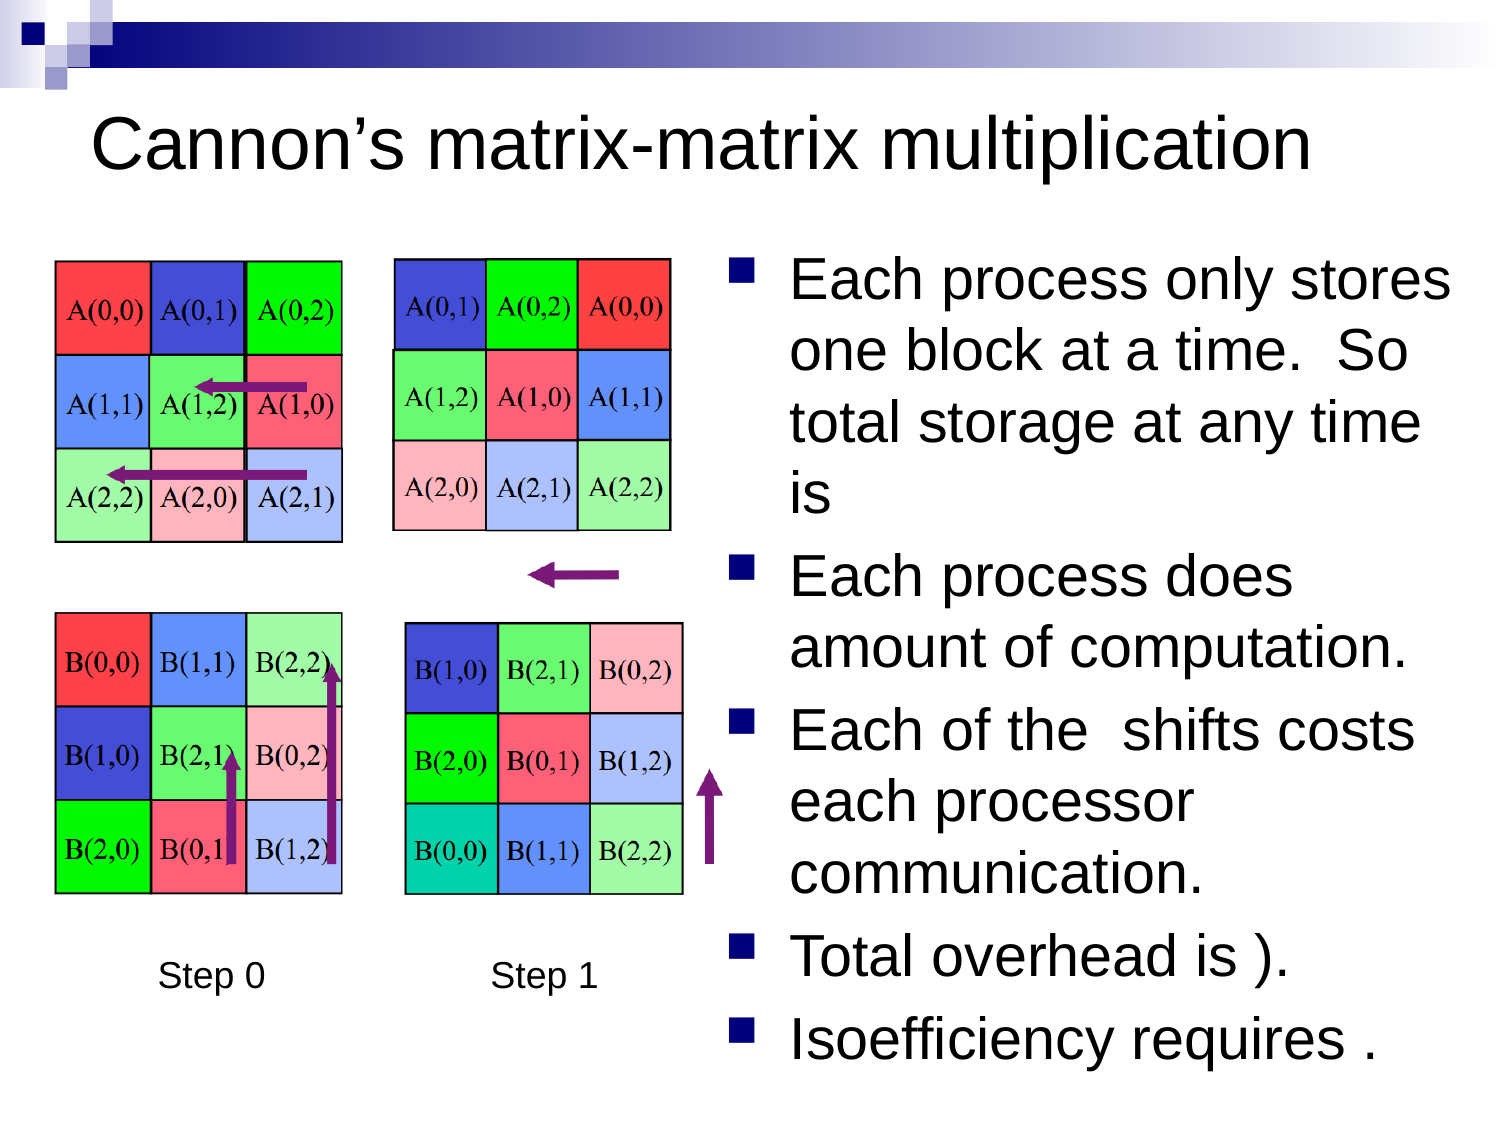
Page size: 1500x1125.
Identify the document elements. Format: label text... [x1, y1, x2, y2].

text_box Step 1 [475, 944, 628, 1004]
picture [377, 244, 727, 913]
text_box Step 0 [142, 944, 303, 1004]
title Cannon’s matrix-matrix multiplication [75, 75, 1453, 205]
picture [38, 244, 359, 909]
